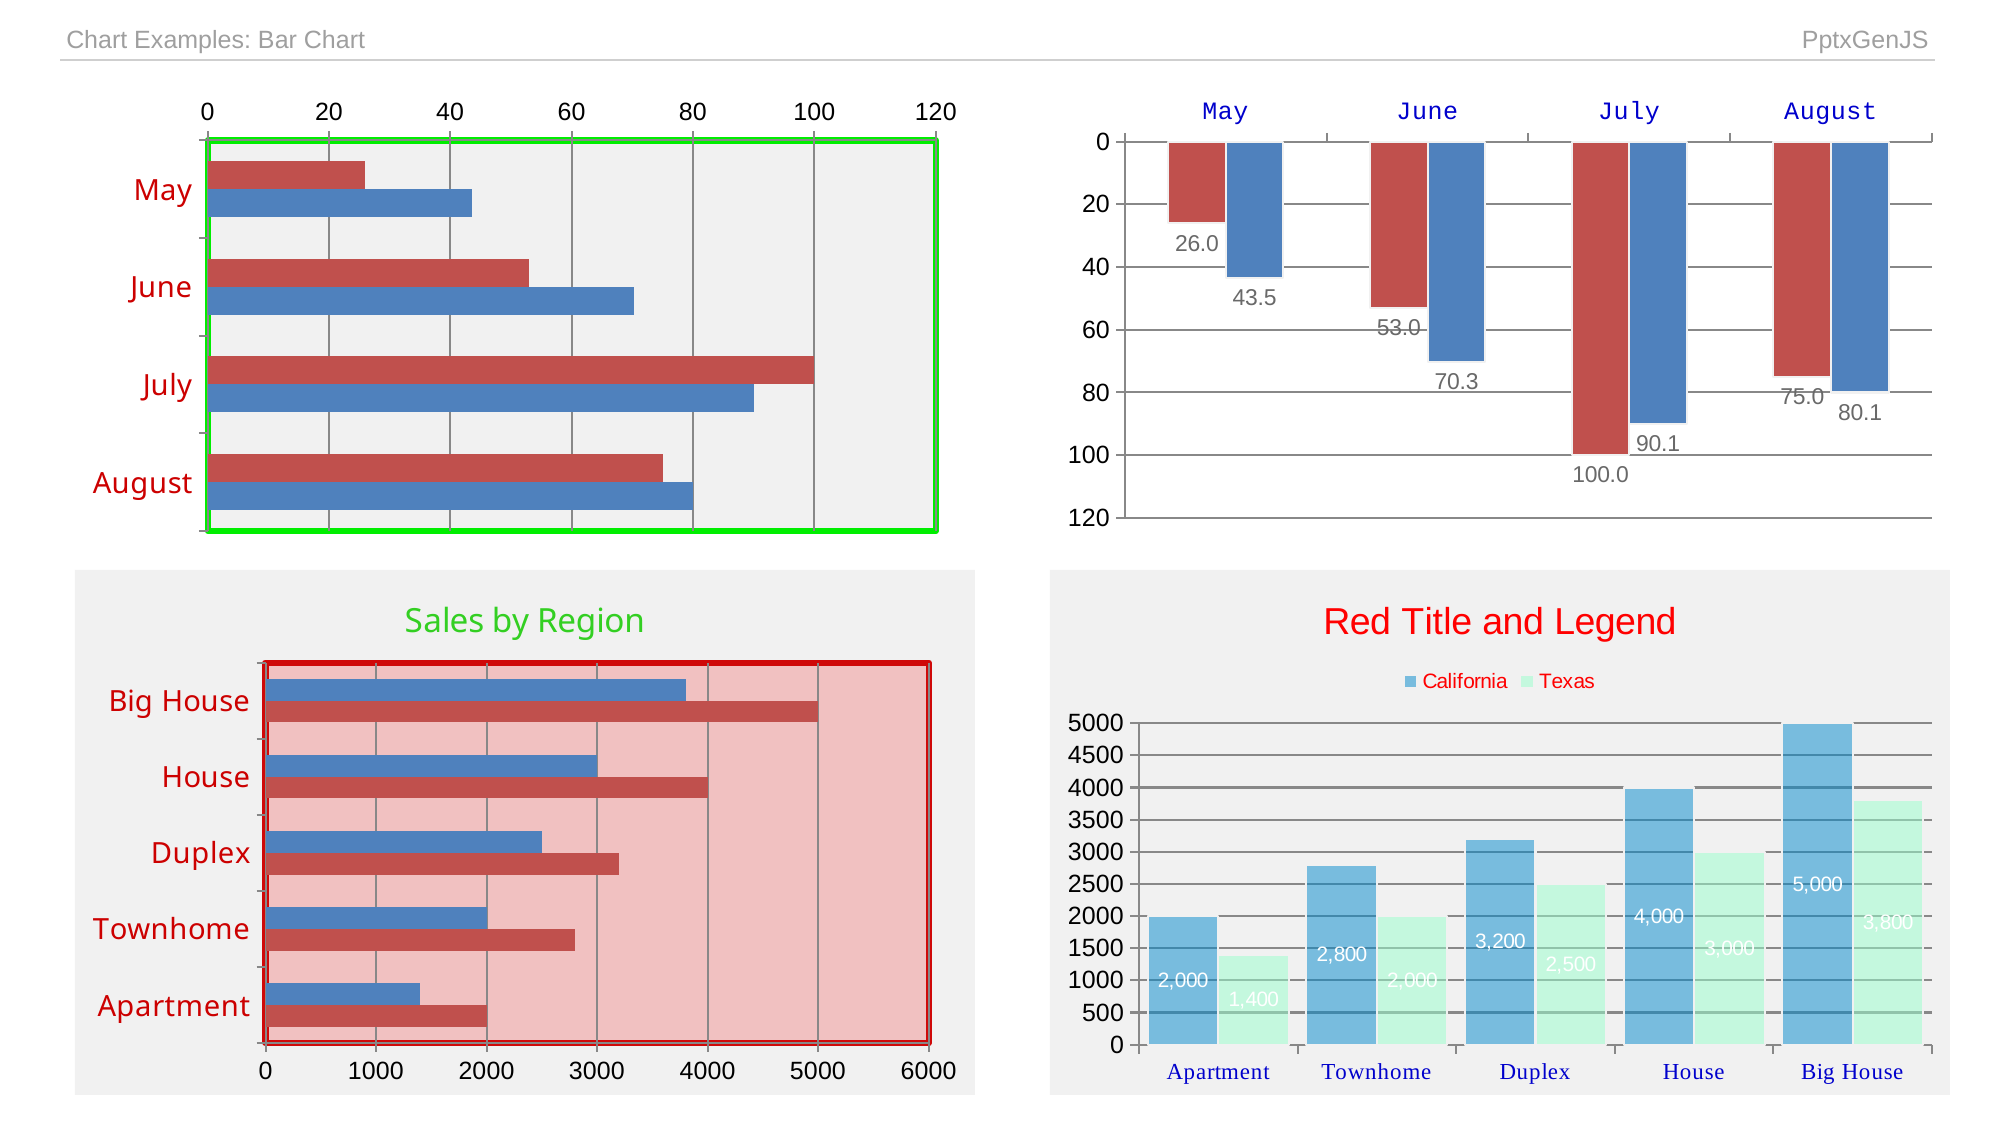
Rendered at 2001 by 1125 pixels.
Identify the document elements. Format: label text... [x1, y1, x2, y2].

table_header Chart Examples: Bar Chart [60, 19, 1410, 59]
chart [74, 89, 976, 541]
chart [74, 569, 976, 1096]
chart [1049, 89, 1951, 541]
table_header PptxGenJS [1410, 19, 1935, 59]
chart [1049, 569, 1951, 1096]
